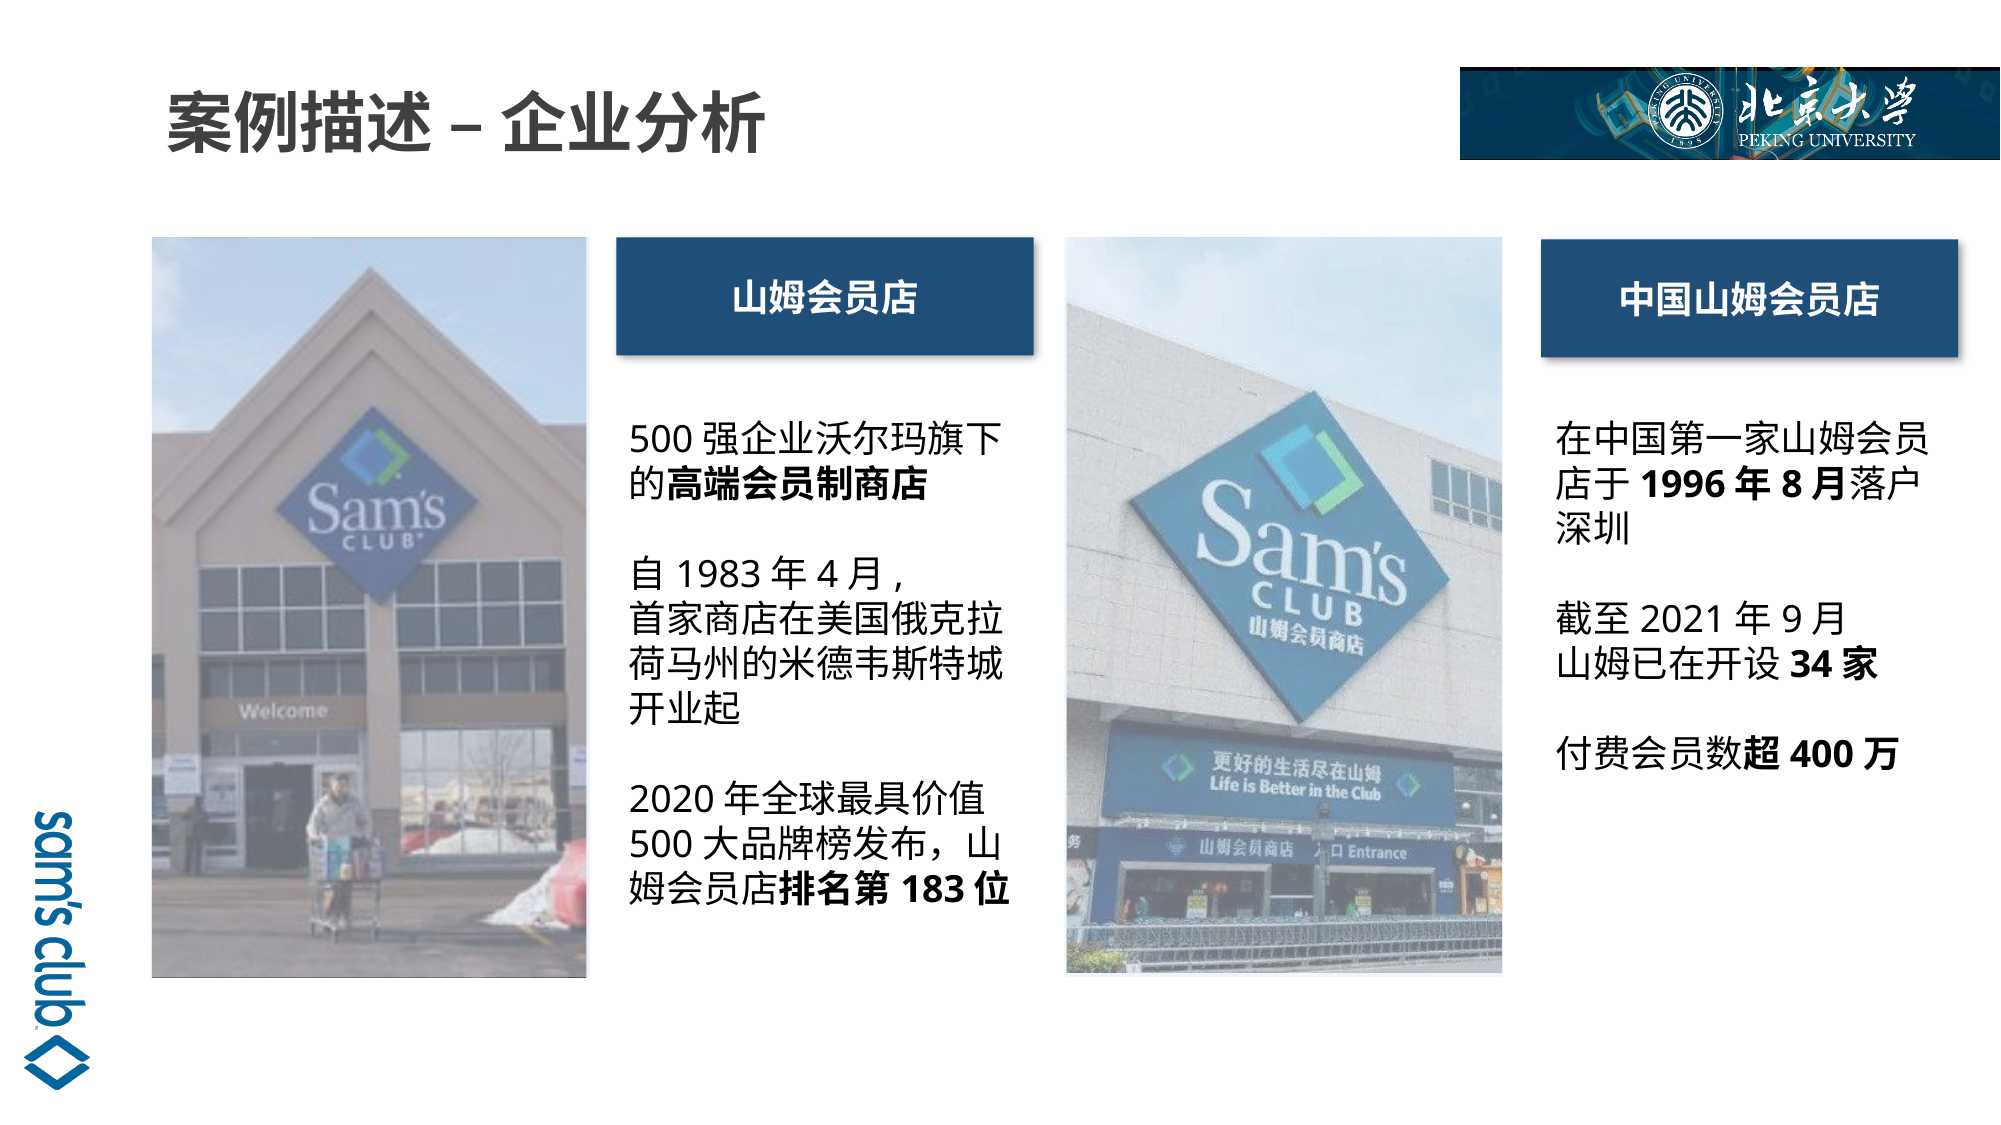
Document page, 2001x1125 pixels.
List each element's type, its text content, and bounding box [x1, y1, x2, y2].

text_box 500强企业沃尔玛旗下的高端会员制商店 自1983年4月, 首家商店在美国俄克拉荷马州的米德韦斯特城开业起 2020年全球最具价值500大品牌榜发布，山姆会员店排名第183位 [614, 407, 1036, 918]
text_box 中国山姆会员店 [1540, 238, 1959, 358]
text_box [1459, 67, 2000, 160]
text_box [1064, 237, 1502, 978]
text_box 在中国第一家山姆会员店于1996年8月落户深圳 截至2021年9月 山姆已在开设34家 付费会员数超400万 [1541, 407, 1967, 783]
text_box 山姆会员店 [615, 236, 1035, 356]
picture [0, 237, 587, 1090]
text_box 案例描述 – 企业分析 [151, 73, 983, 169]
picture [1066, 237, 1503, 974]
